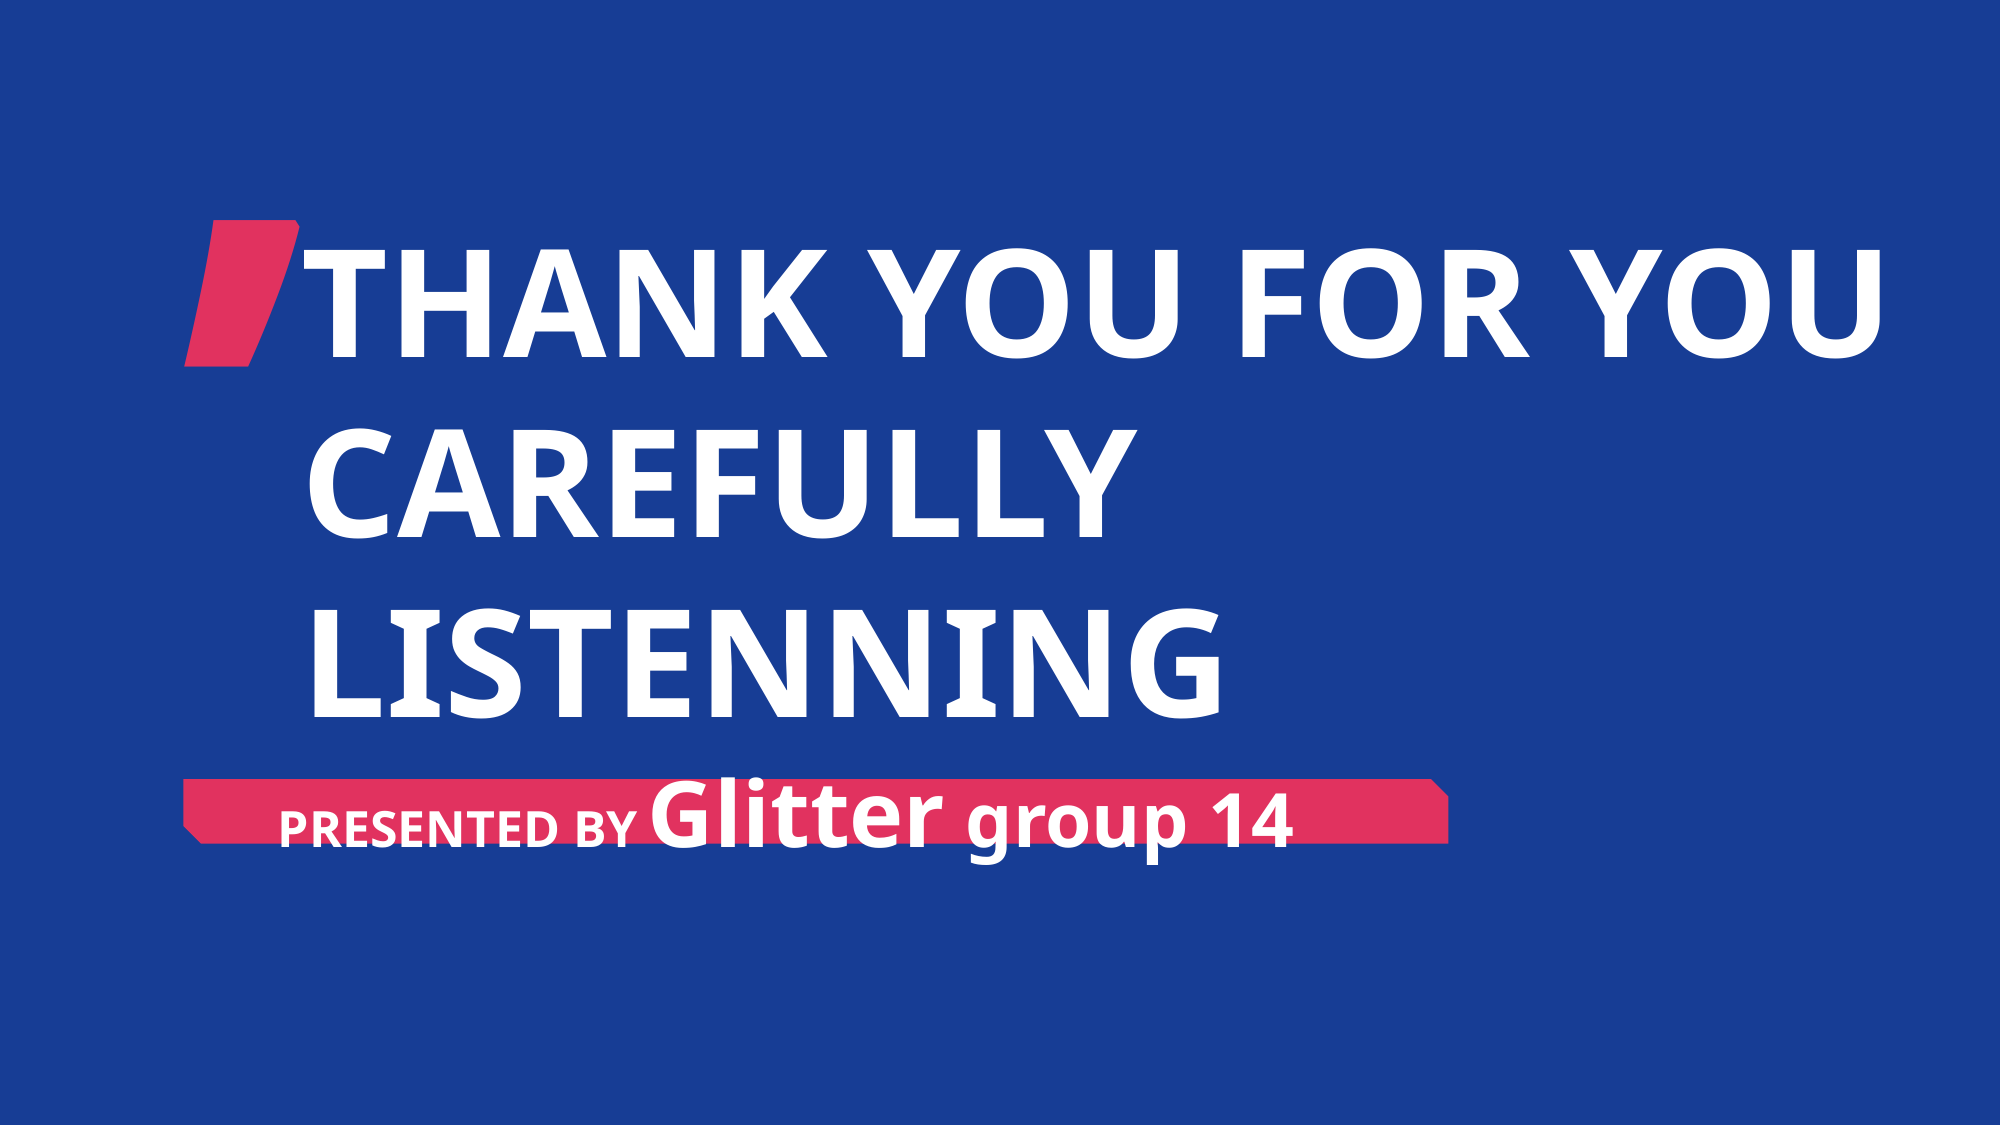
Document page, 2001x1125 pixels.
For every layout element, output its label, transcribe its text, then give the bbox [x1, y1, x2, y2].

list PRESENTED BY Glitter group 14 [262, 779, 1350, 844]
list THANK YOU FOR YOU CAREFULLY LISTENNING [287, 200, 1951, 844]
